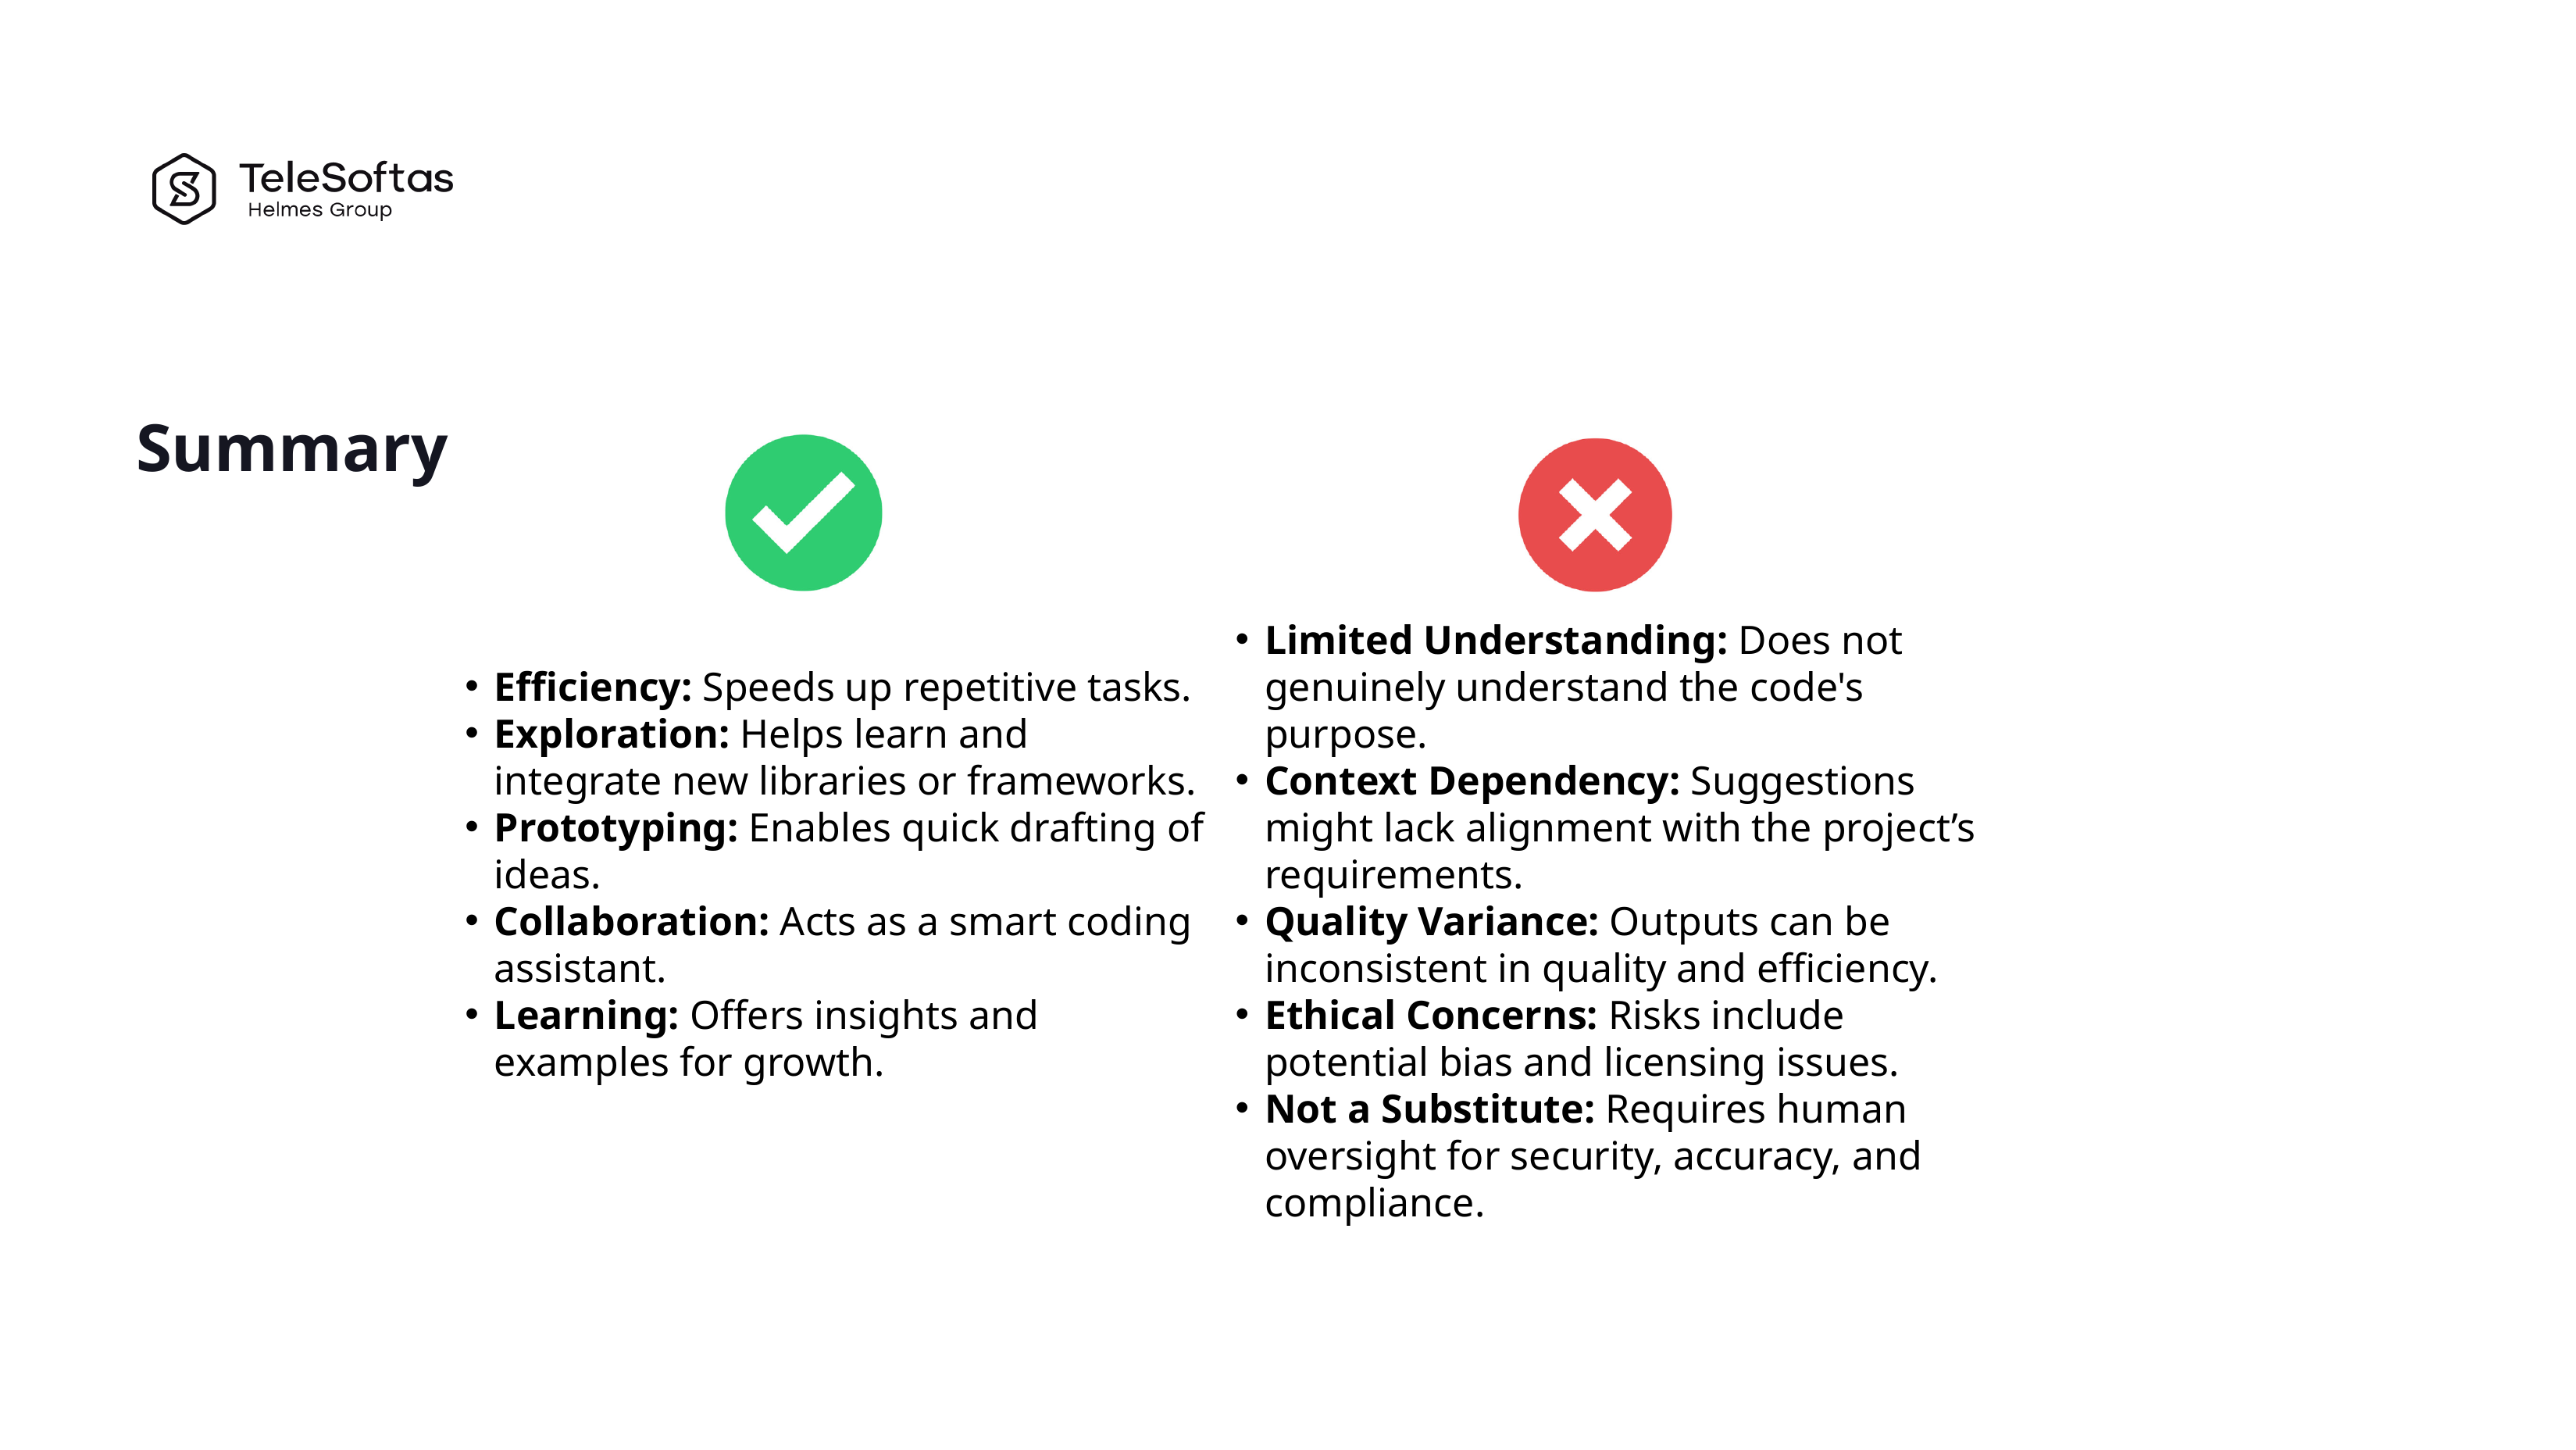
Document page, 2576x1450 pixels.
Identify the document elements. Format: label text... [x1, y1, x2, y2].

text_box Efficiency: Speeds up repetitive tasks. Exploration: Helps learn and integrate new libraries or frameworks. Prototyping: Enables quick drafting of ideas. Collaboration: Acts as a smart coding assistant. Learning: Offers insights and examples for growth. Limited Understanding: Does not genuinely understand the code's purpose. Context Dependency: Suggestions might lack alignment with the project’s requirements. Quality Variance: Outputs can be inconsistent in quality and efficiency. Ethical Concerns: Risks include potential bias and licensing issues. Not a Substitute: Requires human oversight for security, accuracy, and compliance. [435, 615, 1977, 1385]
picture [719, 430, 894, 600]
picture [152, 152, 454, 225]
title Summary [134, 392, 1462, 489]
picture [1512, 430, 1682, 600]
